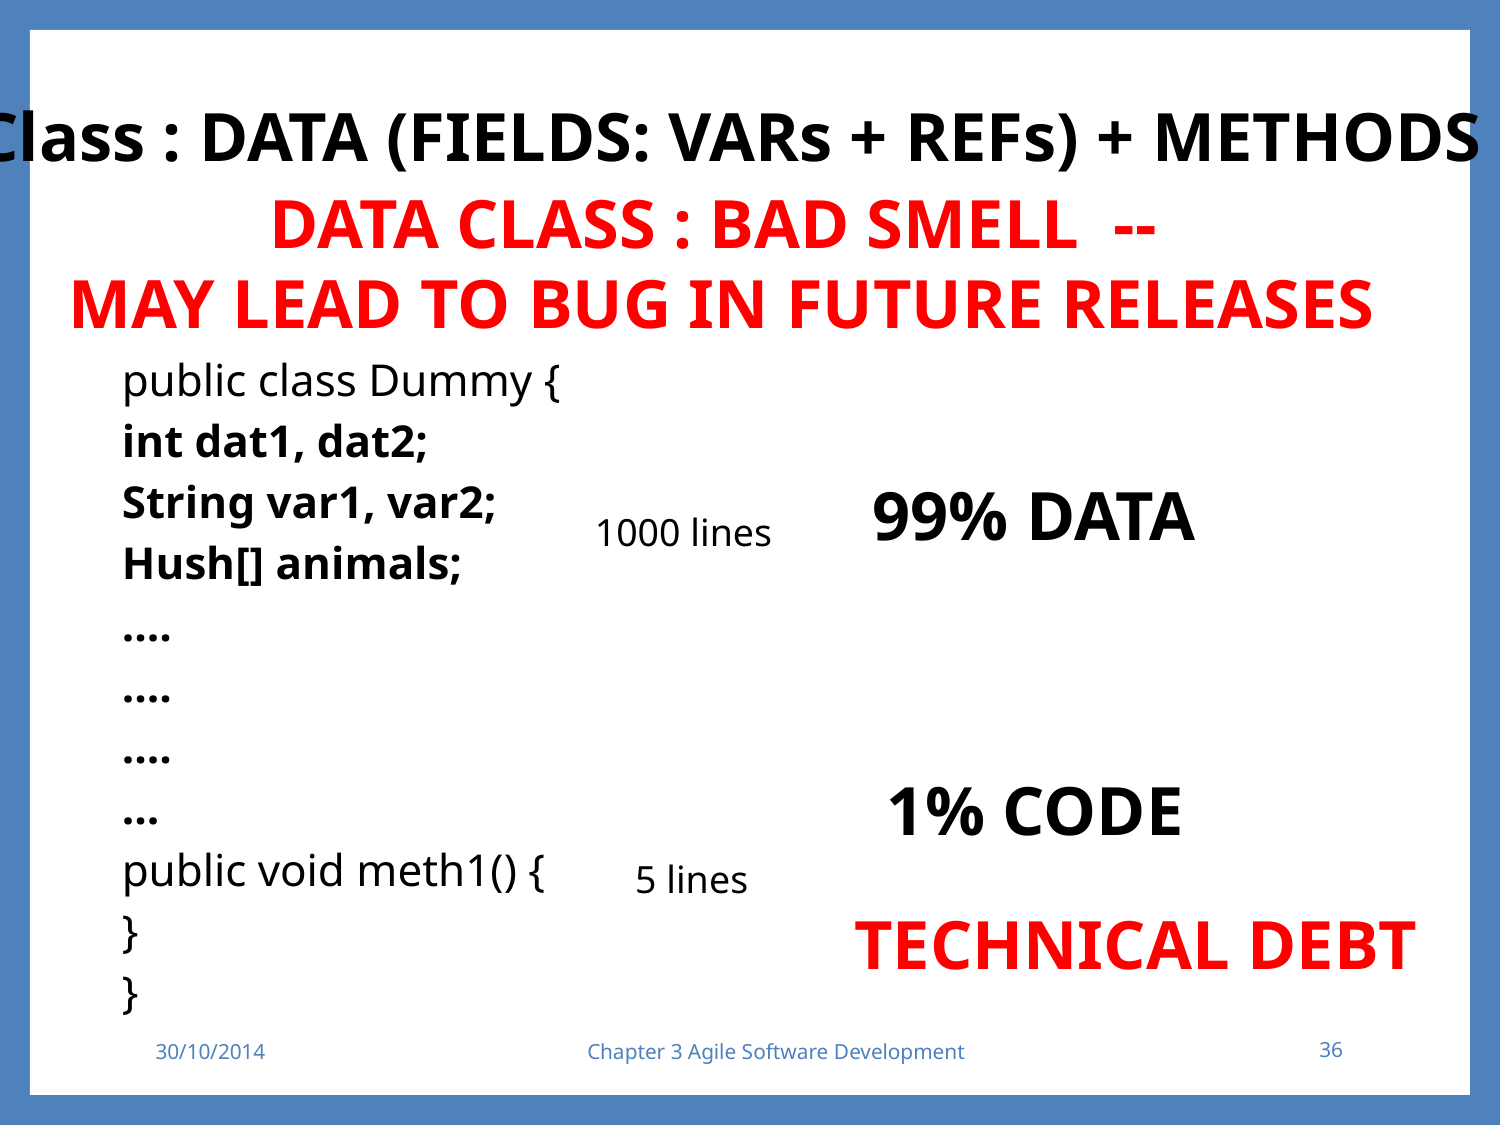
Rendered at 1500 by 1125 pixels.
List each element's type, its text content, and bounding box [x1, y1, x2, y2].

text_box 99% DATA [857, 466, 1211, 562]
text_box DATA CLASS : BAD SMELL -- MAY LEAD TO BUG IN FUTURE RELEASES [53, 174, 1391, 349]
slide_number 36 [1147, 1020, 1358, 1081]
footer Chapter 3 Agile Software Development [485, 1020, 1067, 1081]
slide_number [140, 1020, 428, 1081]
list public class Dummy { int dat1, dat2; String var1, var2; Hush[] animals; …. …. …. … public void meth1() { } } [101, 351, 1410, 1029]
text_box Class : DATA (FIELDS: VARs + REFs) + METHODS (CODE) [0, 87, 1500, 183]
text_box 5 lines [620, 848, 764, 909]
text_box 1000 lines [579, 501, 788, 562]
text_box TECHNICAL DEBT [839, 895, 1433, 990]
text_box 1% CODE [872, 761, 1199, 857]
